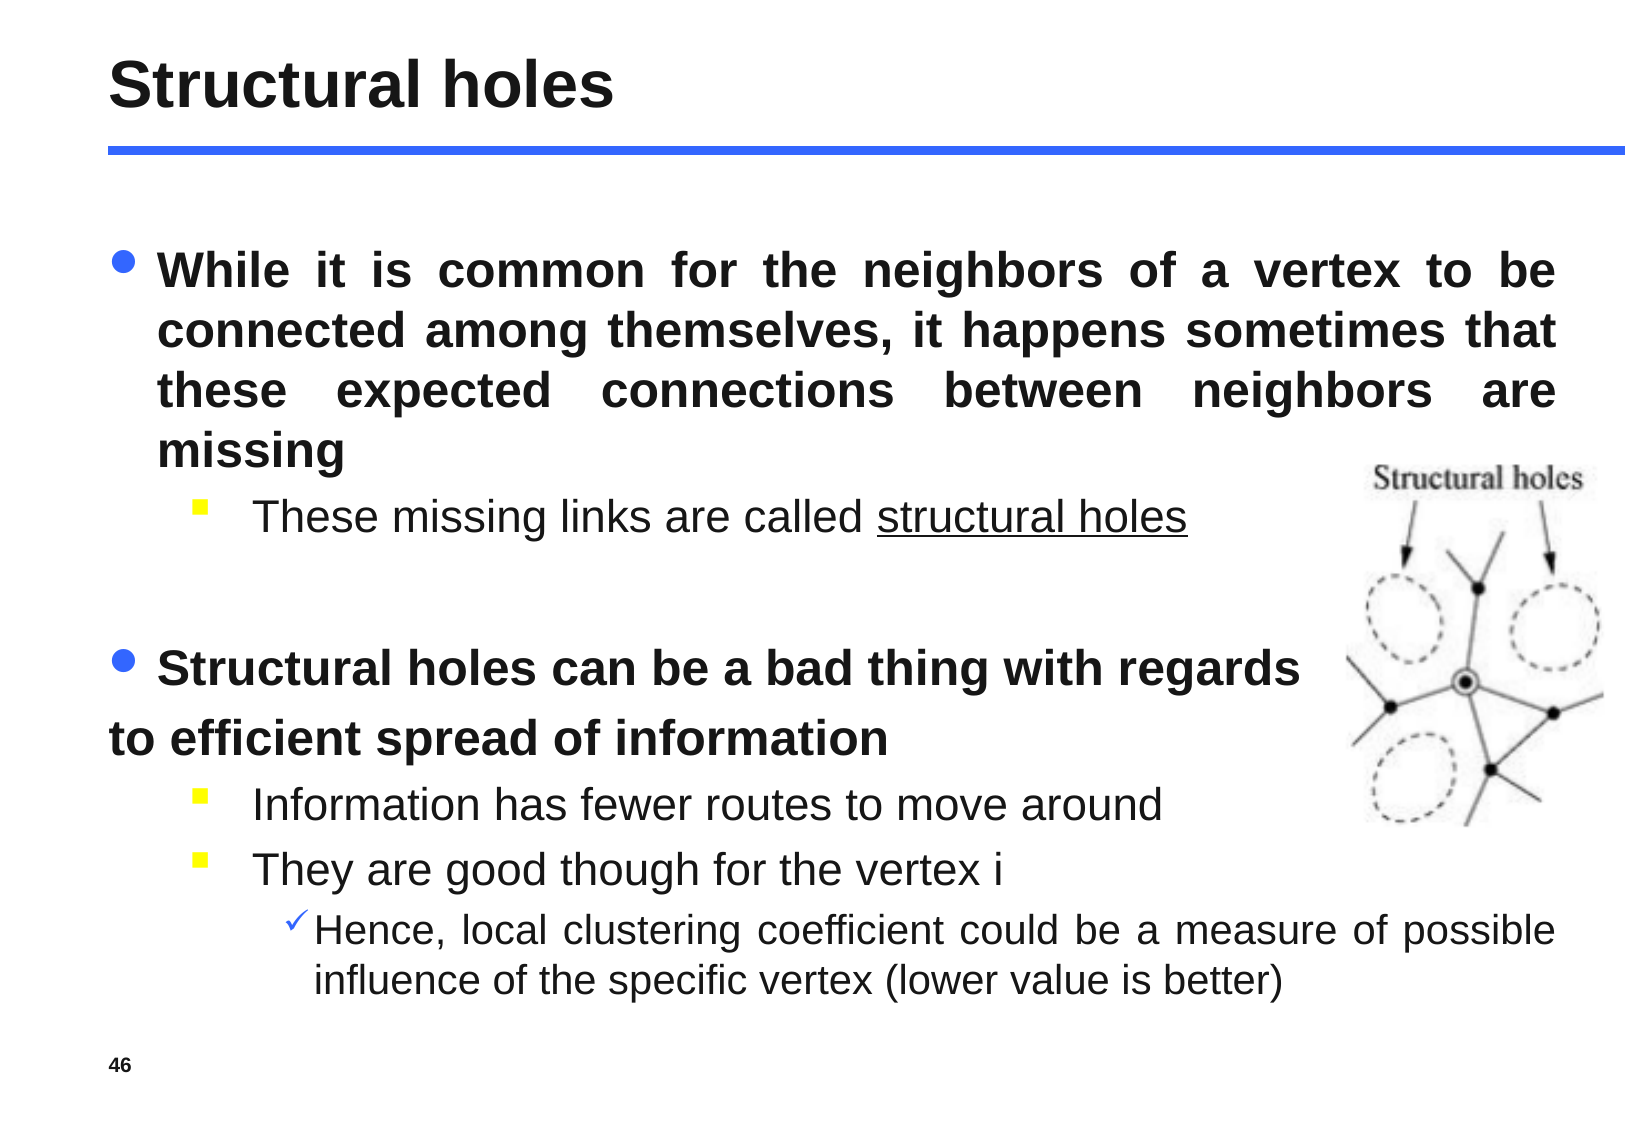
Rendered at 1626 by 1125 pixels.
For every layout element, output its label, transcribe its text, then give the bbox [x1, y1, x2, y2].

slide_number 46 [108, 1051, 188, 1077]
picture [1307, 441, 1625, 841]
title Structural holes [108, 30, 1558, 131]
list While it is common for the neighbors of a vertex to be connected among themselves, it happens sometimes that these expected connections between neighbors are missing These missing links are called structural holes Structural holes can be a bad thing with regards to efficient spread of information Information has fewer routes to move around They are good though for the vertex i Hence, local clustering coefficient could be a measure of possible influence of the specific vertex (lower value is better) [108, 237, 1558, 975]
